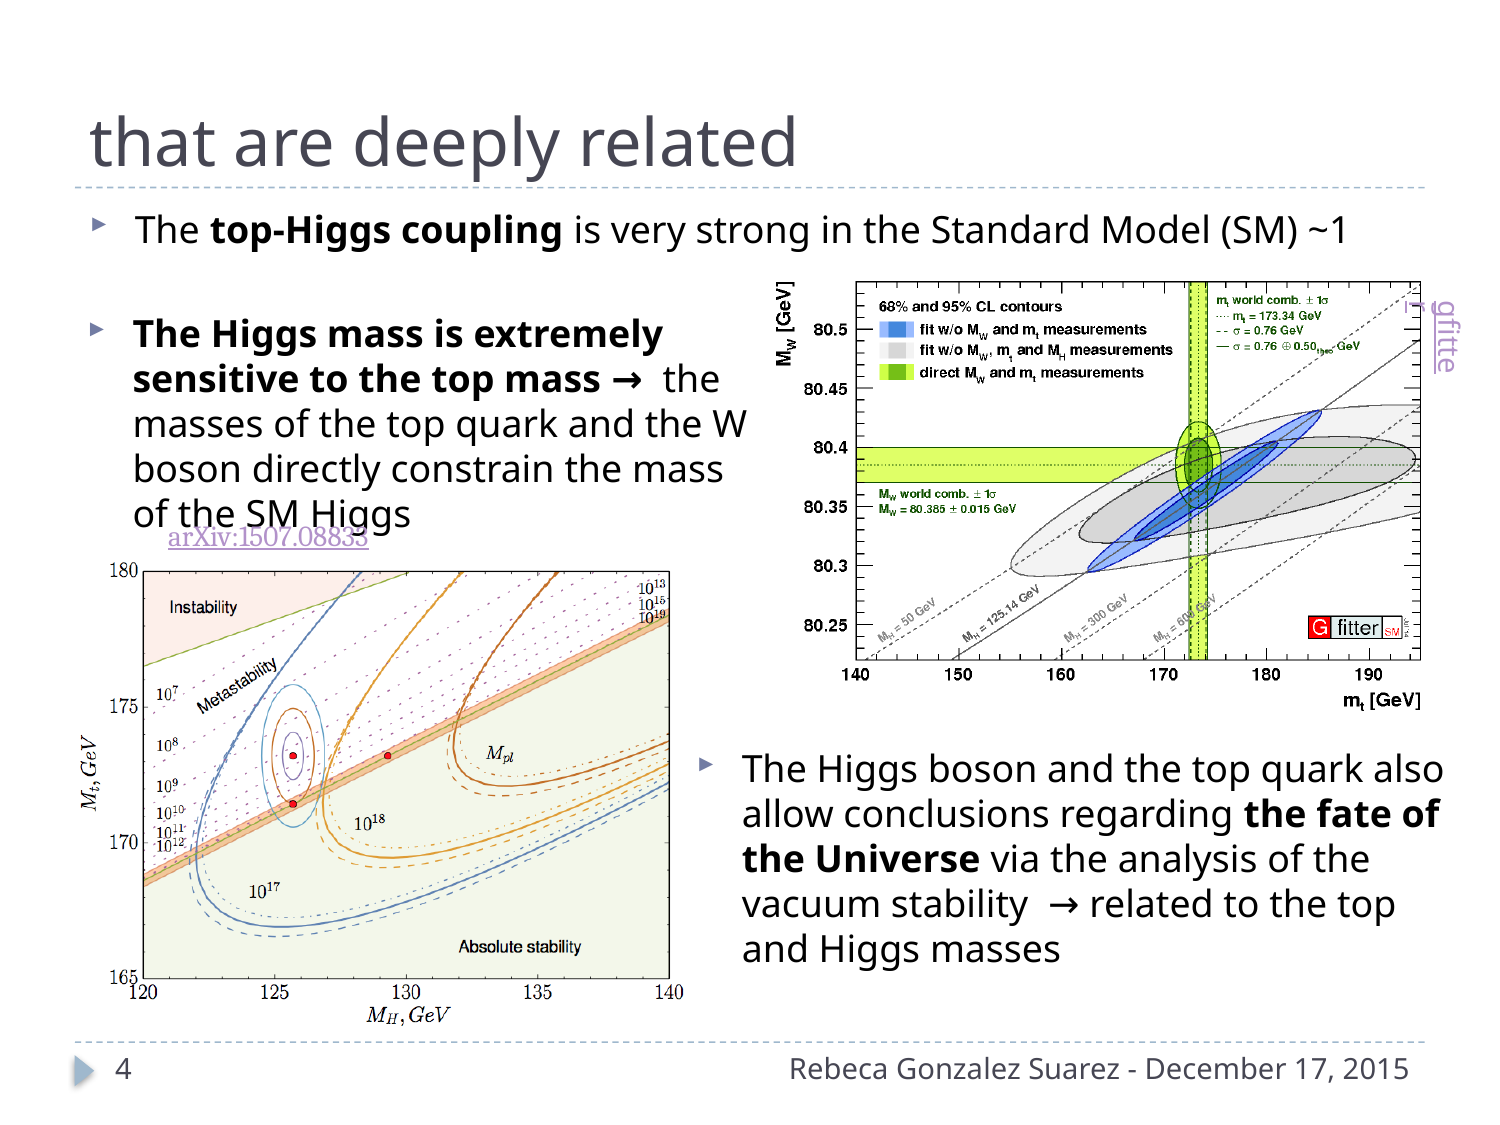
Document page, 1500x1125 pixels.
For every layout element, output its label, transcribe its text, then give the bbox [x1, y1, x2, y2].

title that are deeply related [75, 24, 1425, 188]
slide_number 4 [100, 1052, 426, 1103]
footer Rebeca Gonzalez Suarez - December 17, 2015 [475, 1042, 1425, 1103]
picture [776, 281, 1421, 711]
text_box gfitter [1422, 285, 1475, 397]
text_box arXiv:1507.08833 [153, 509, 384, 534]
text_box The top-Higgs coupling is very strong in the Standard Model (SM) ~1 [74, 198, 1500, 1009]
picture [51, 534, 707, 1040]
